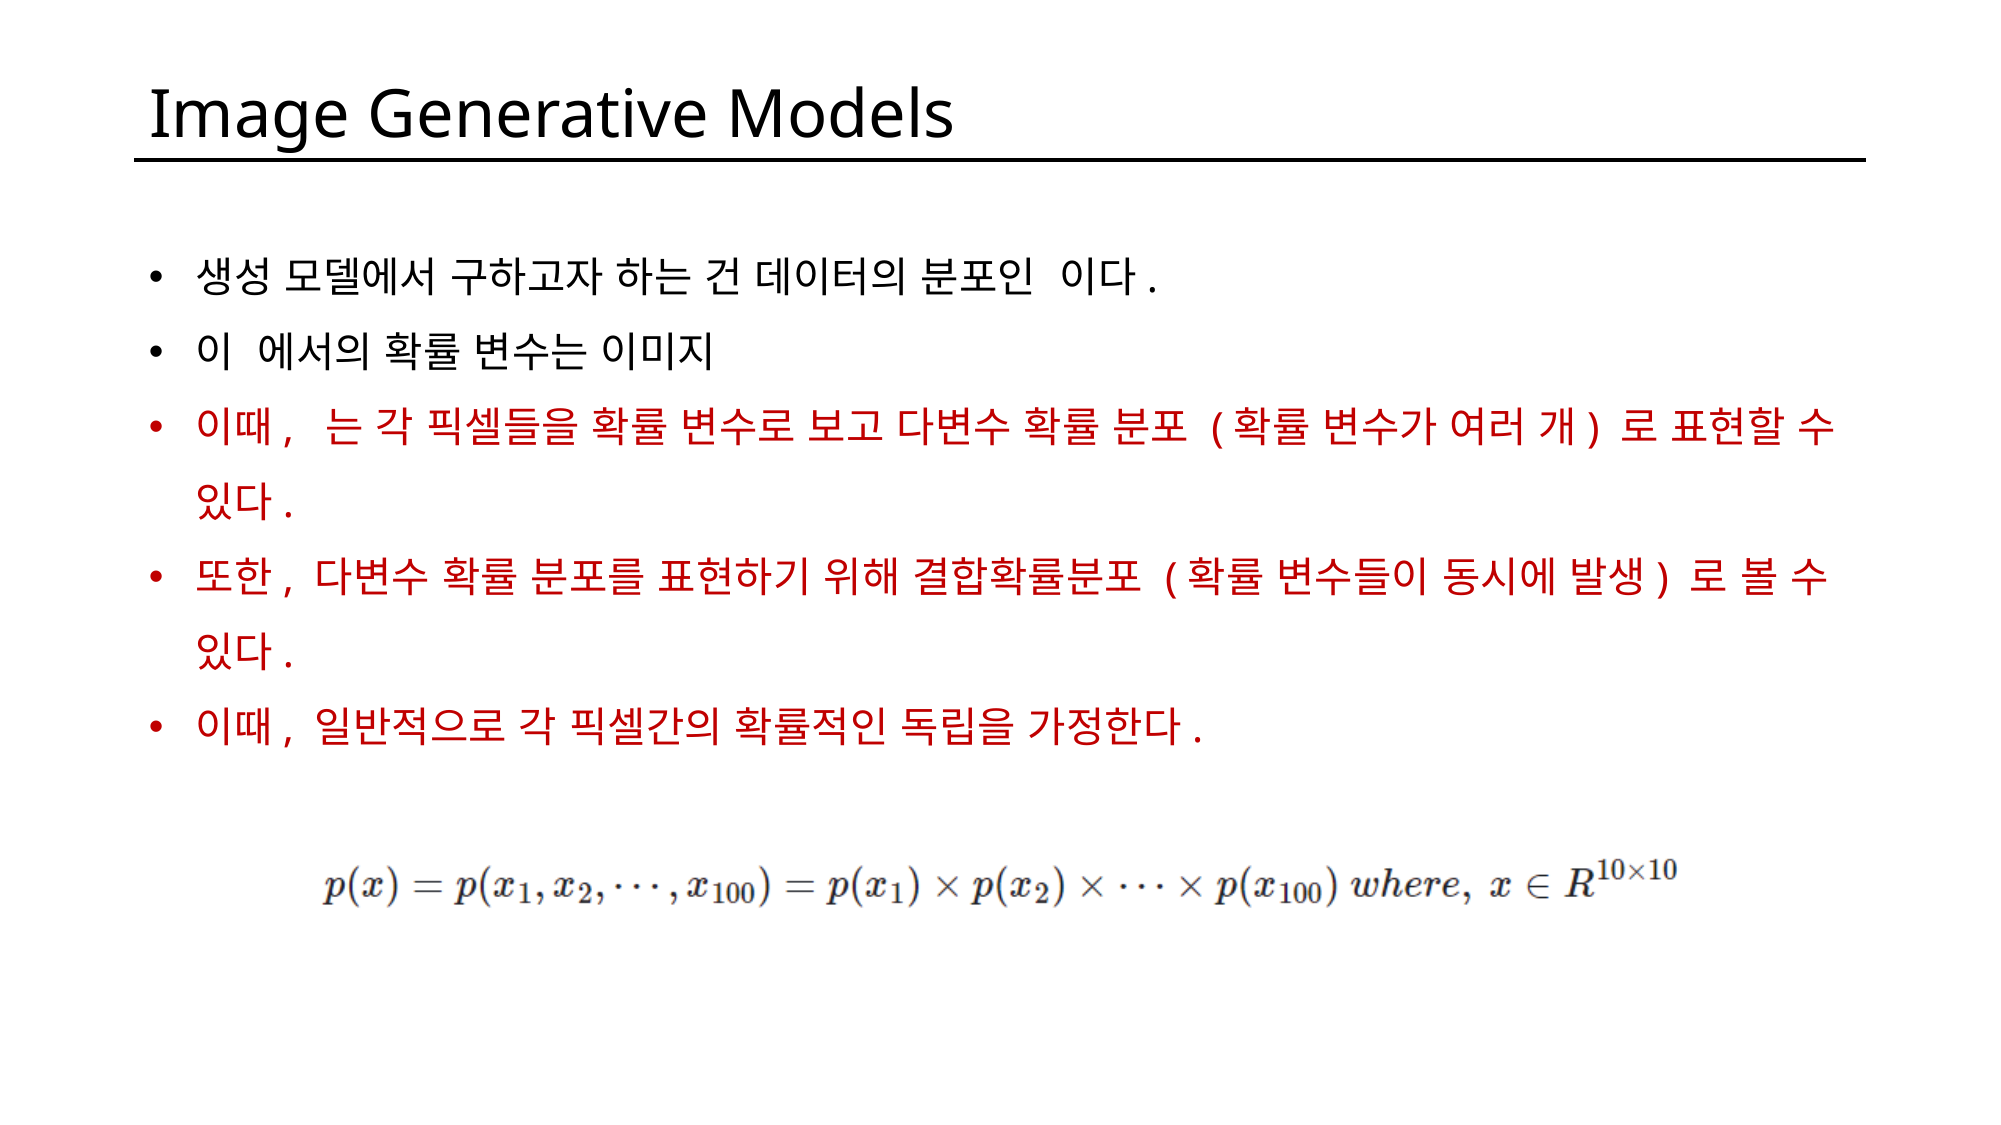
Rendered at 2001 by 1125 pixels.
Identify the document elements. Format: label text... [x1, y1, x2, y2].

text_box Image Generative Models [134, 16, 1683, 159]
picture [309, 831, 1691, 931]
